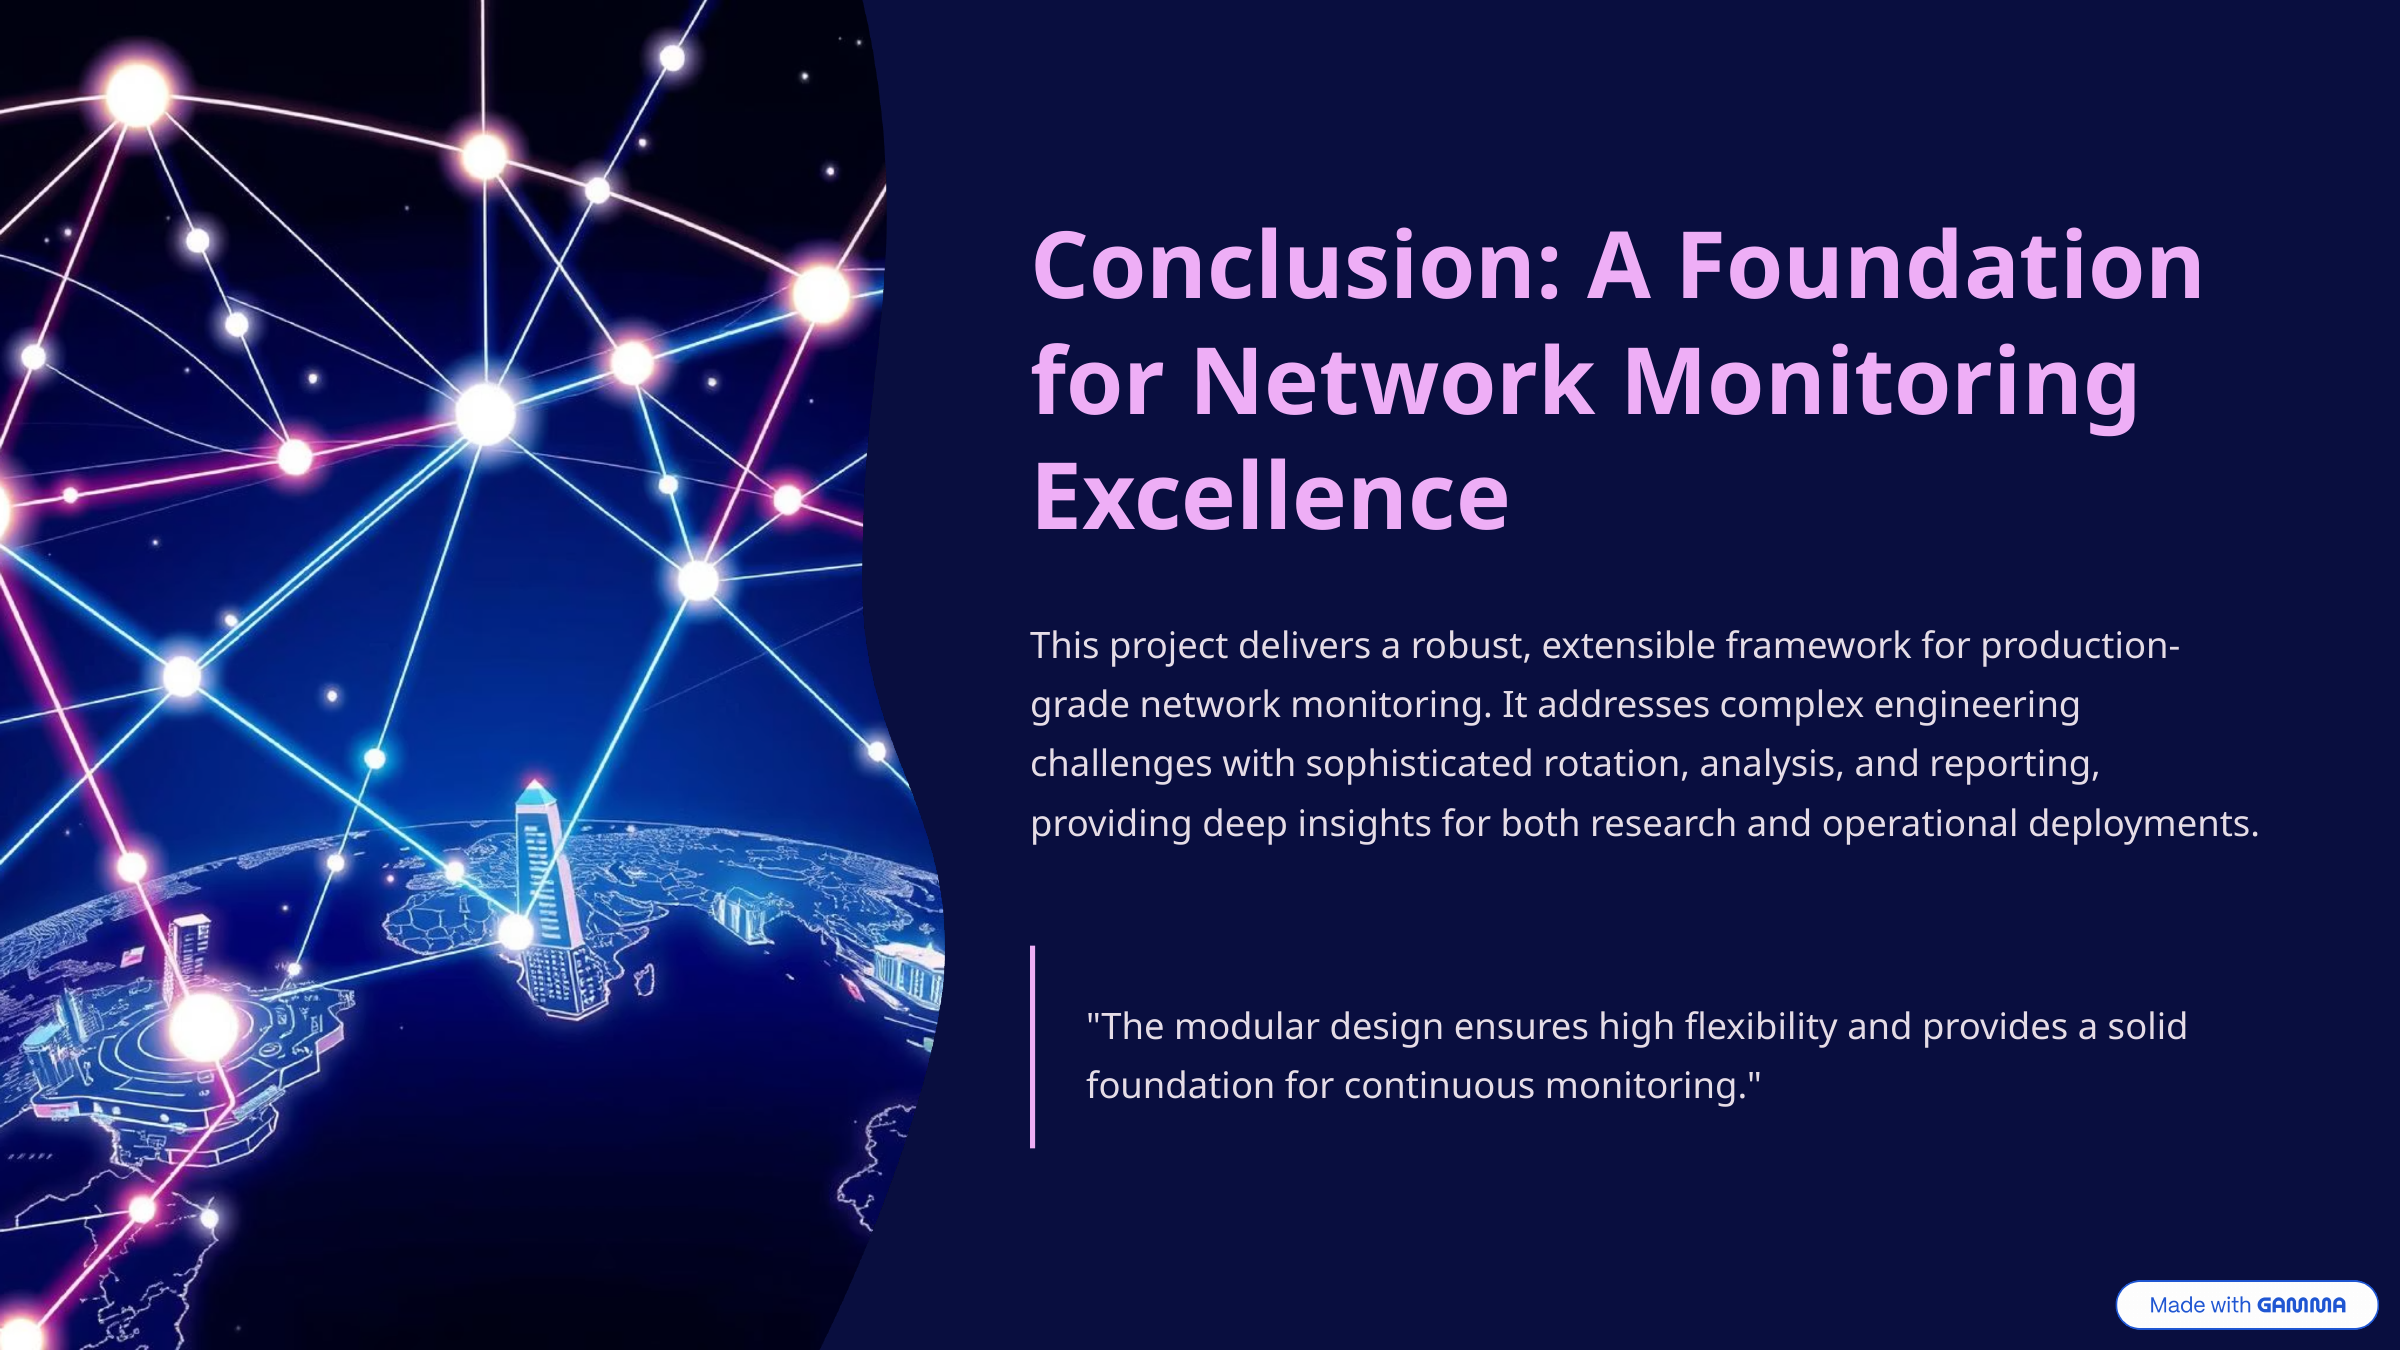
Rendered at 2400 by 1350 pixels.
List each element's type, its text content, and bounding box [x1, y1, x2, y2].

text_box [1030, 945, 1036, 1149]
text_box "The modular design ensures high flexibility and provides a solid foundation for continuous monitoring." [1086, 987, 2270, 1107]
picture [2106, 1271, 2389, 1339]
text_box This project delivers a robust, extensible framework for production-grade network monitoring. It addresses complex engineering challenges with sophisticated rotation, analysis, and reporting, providing deep insights for both research and operational deployments. [1030, 606, 2270, 904]
picture [0, 0, 945, 1350]
text_box Conclusion: A Foundation for Network Monitoring Excellence [1030, 201, 2270, 551]
